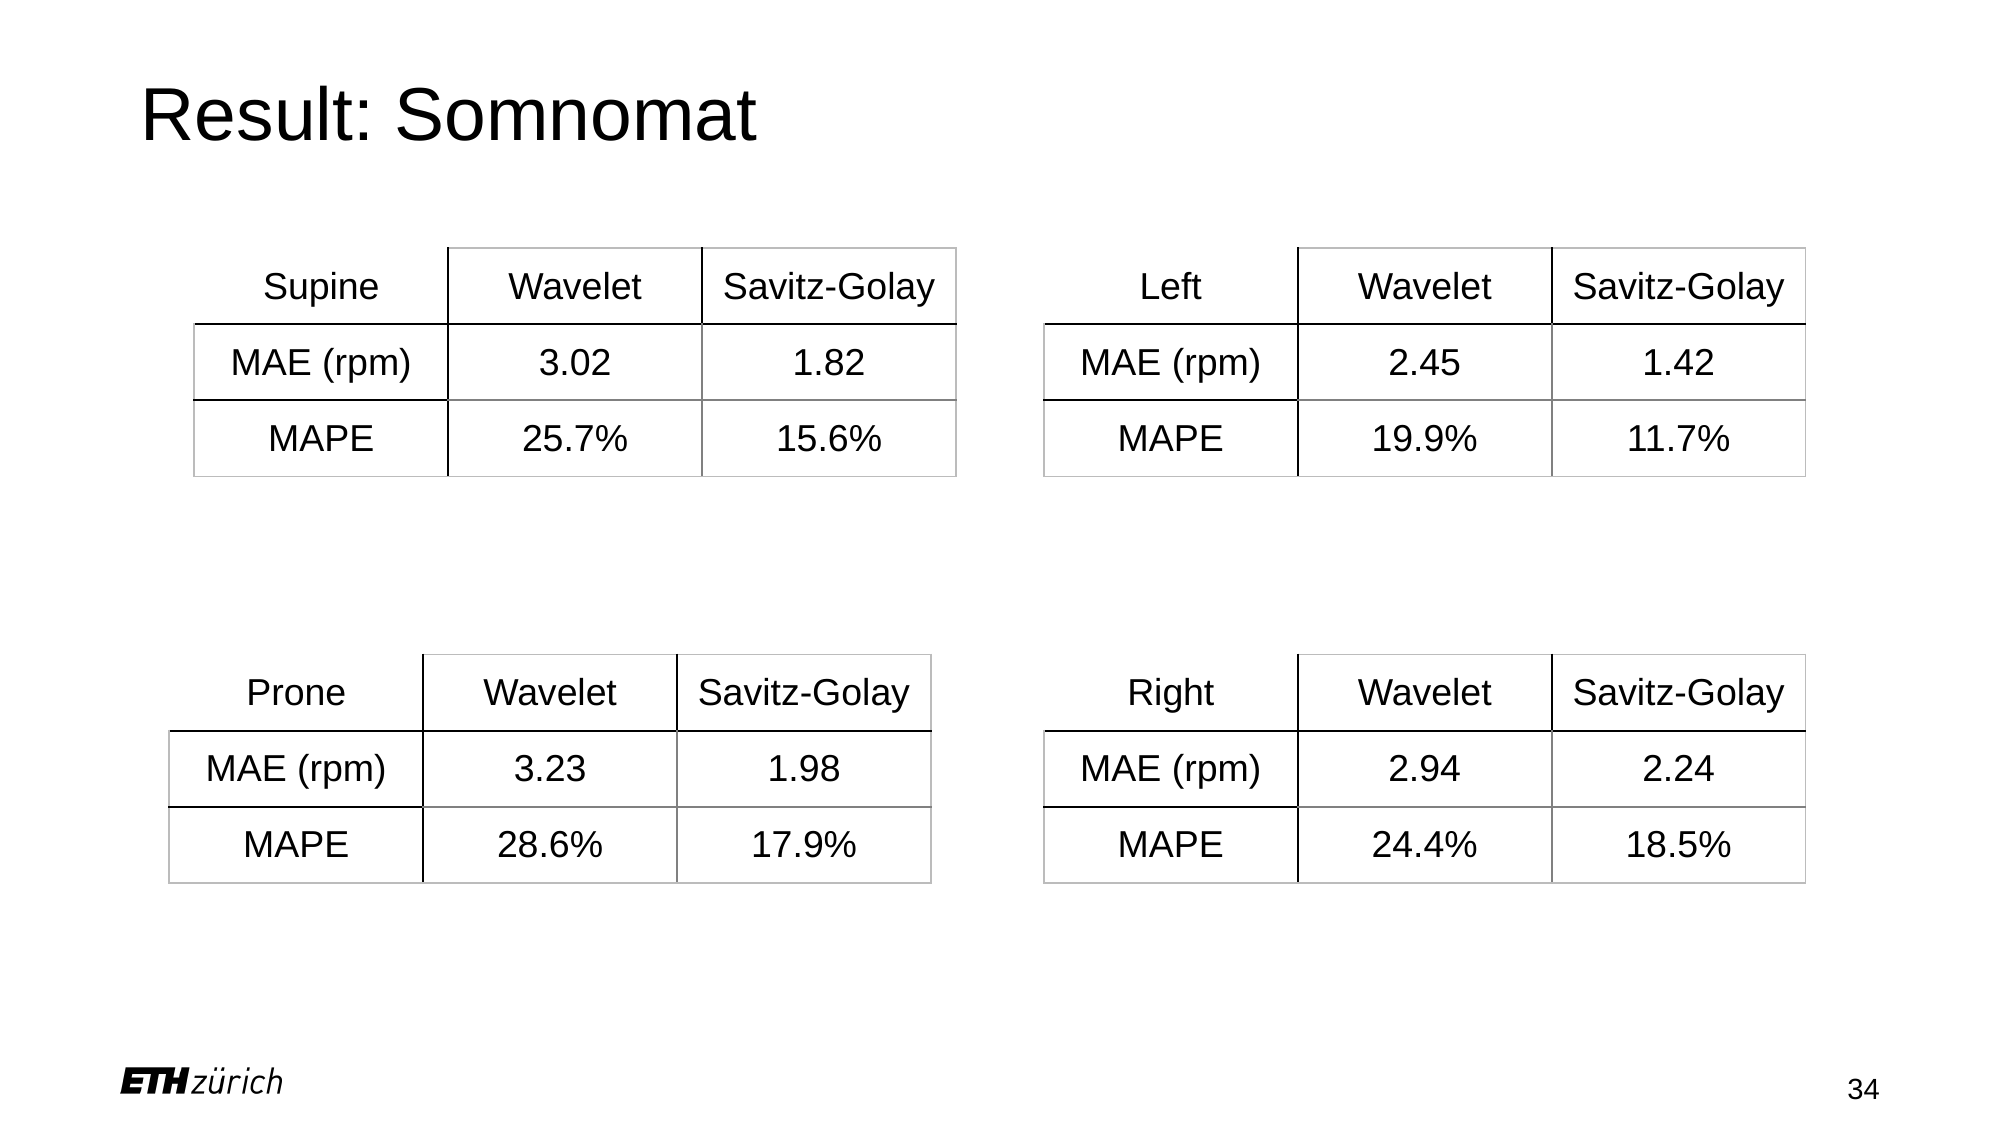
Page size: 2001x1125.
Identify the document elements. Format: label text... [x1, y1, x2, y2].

table_cell 18.5% [1553, 808, 1805, 882]
slide_number 34 [1839, 1069, 1880, 1106]
table_cell 2.94 [1299, 732, 1551, 806]
table_cell MAE (rpm) [1045, 325, 1297, 399]
table_header Wavelet [1299, 249, 1551, 323]
table_cell 2.45 [1299, 325, 1551, 399]
table_cell 1.98 [678, 732, 930, 806]
table_cell 24.4% [1299, 808, 1551, 882]
table_header Savitz-Golay [1553, 655, 1805, 730]
table_cell 19.9% [1299, 401, 1551, 476]
table_header Savitz-Golay [1553, 249, 1805, 323]
table_cell MAPE [1045, 401, 1297, 476]
table_cell 3.23 [424, 732, 676, 806]
table_header Left [1045, 249, 1297, 323]
table_cell 25.7% [449, 401, 701, 476]
table_cell 17.9% [678, 808, 930, 882]
table_cell 2.24 [1553, 732, 1805, 806]
table_header Prone [170, 655, 422, 730]
table_cell 11.7% [1553, 401, 1805, 476]
table_header Wavelet [449, 249, 701, 323]
table_cell MAE (rpm) [1045, 732, 1297, 806]
picture [120, 1067, 282, 1094]
table_header Right [1045, 655, 1297, 730]
title Result: Somnomat [120, 57, 1880, 176]
table_cell MAE (rpm) [170, 732, 422, 806]
table_header Supine [195, 249, 447, 323]
table_header Wavelet [424, 655, 676, 730]
table_cell 3.02 [449, 325, 701, 399]
table_cell 28.6% [424, 808, 676, 882]
table_cell MAPE [195, 401, 447, 476]
table_header Wavelet [1299, 655, 1551, 730]
table_cell MAPE [170, 808, 422, 882]
table_cell MAE (rpm) [195, 325, 447, 399]
table_cell 15.6% [703, 401, 955, 476]
table_cell MAPE [1045, 808, 1297, 882]
table_header Savitz-Golay [678, 655, 930, 730]
table_cell 1.42 [1553, 325, 1805, 399]
table_cell 1.82 [703, 325, 955, 399]
table_header Savitz-Golay [703, 249, 955, 323]
